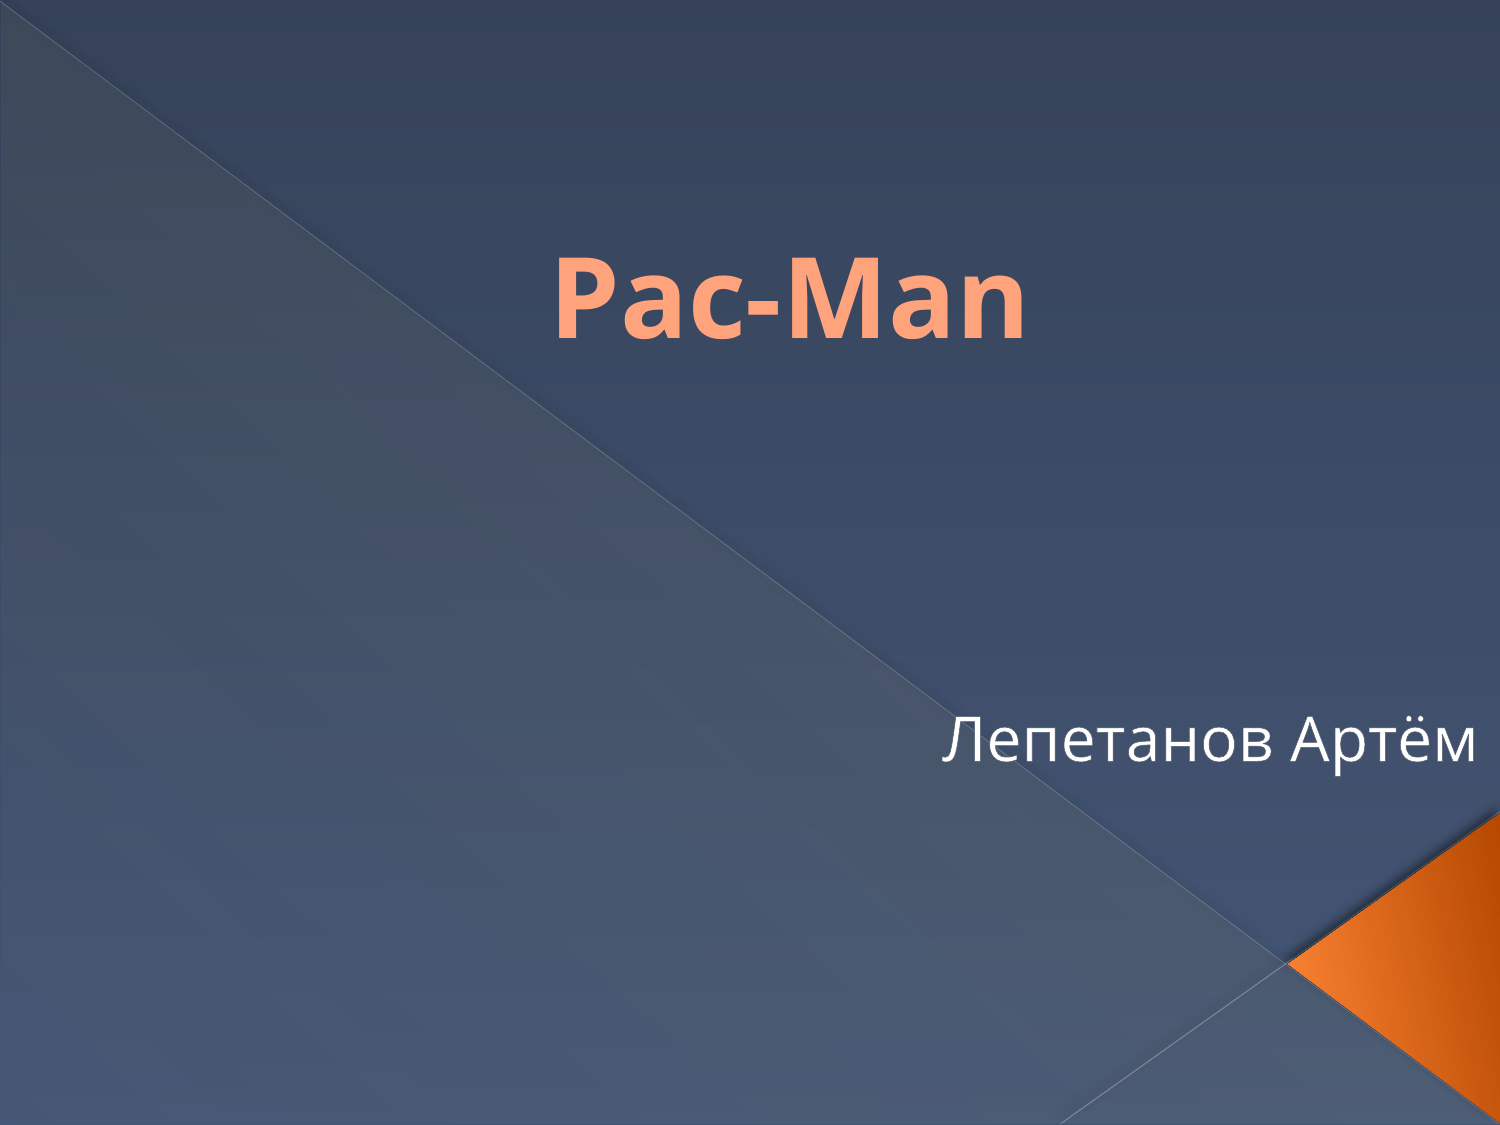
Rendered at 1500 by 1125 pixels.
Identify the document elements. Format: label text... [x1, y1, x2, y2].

title Pac-Man [88, 127, 1412, 369]
subtitle Лепетанов Артём [177, 691, 1500, 979]
